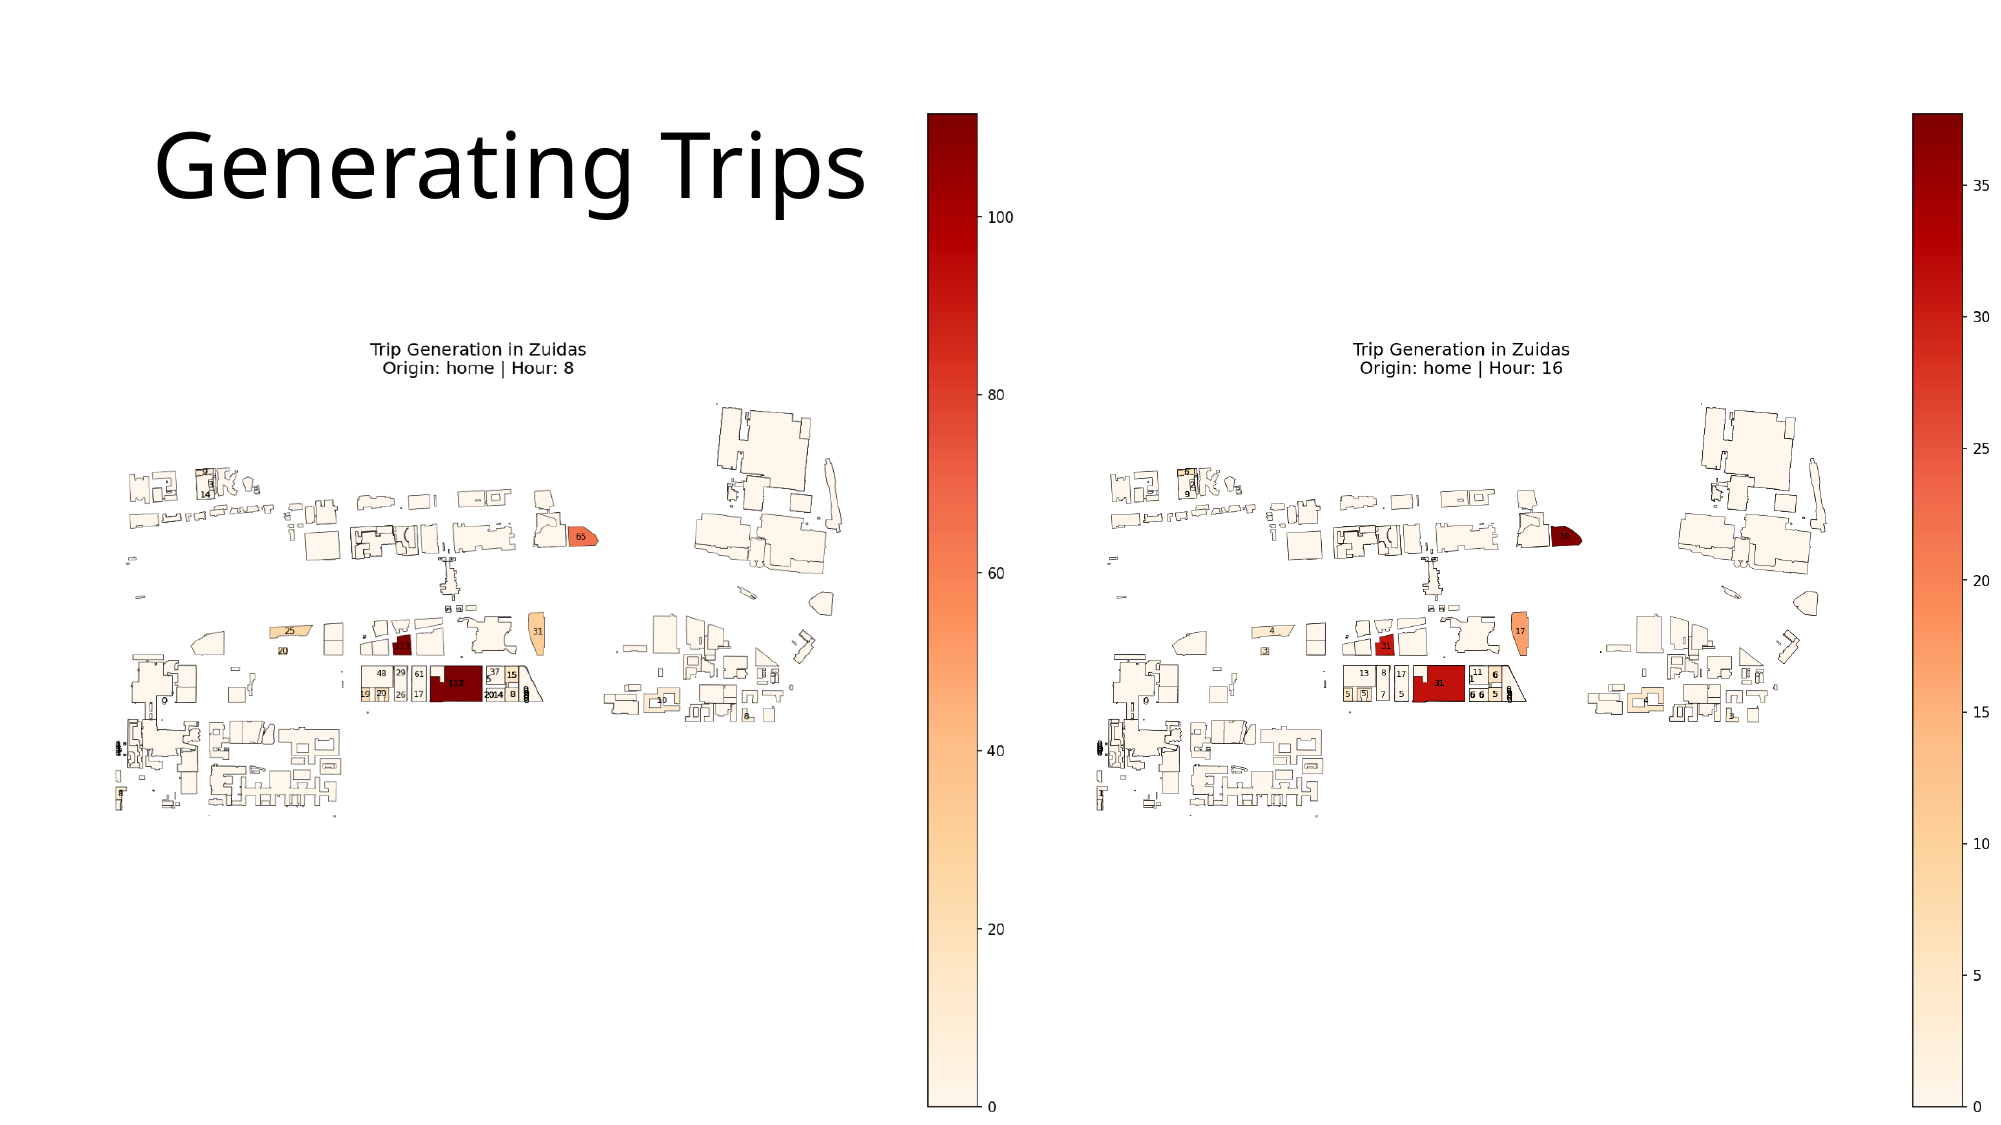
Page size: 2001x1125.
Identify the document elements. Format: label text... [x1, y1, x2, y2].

picture [69, 103, 1024, 1125]
title Generating Trips [137, 59, 1863, 278]
picture [1050, 103, 2000, 1125]
